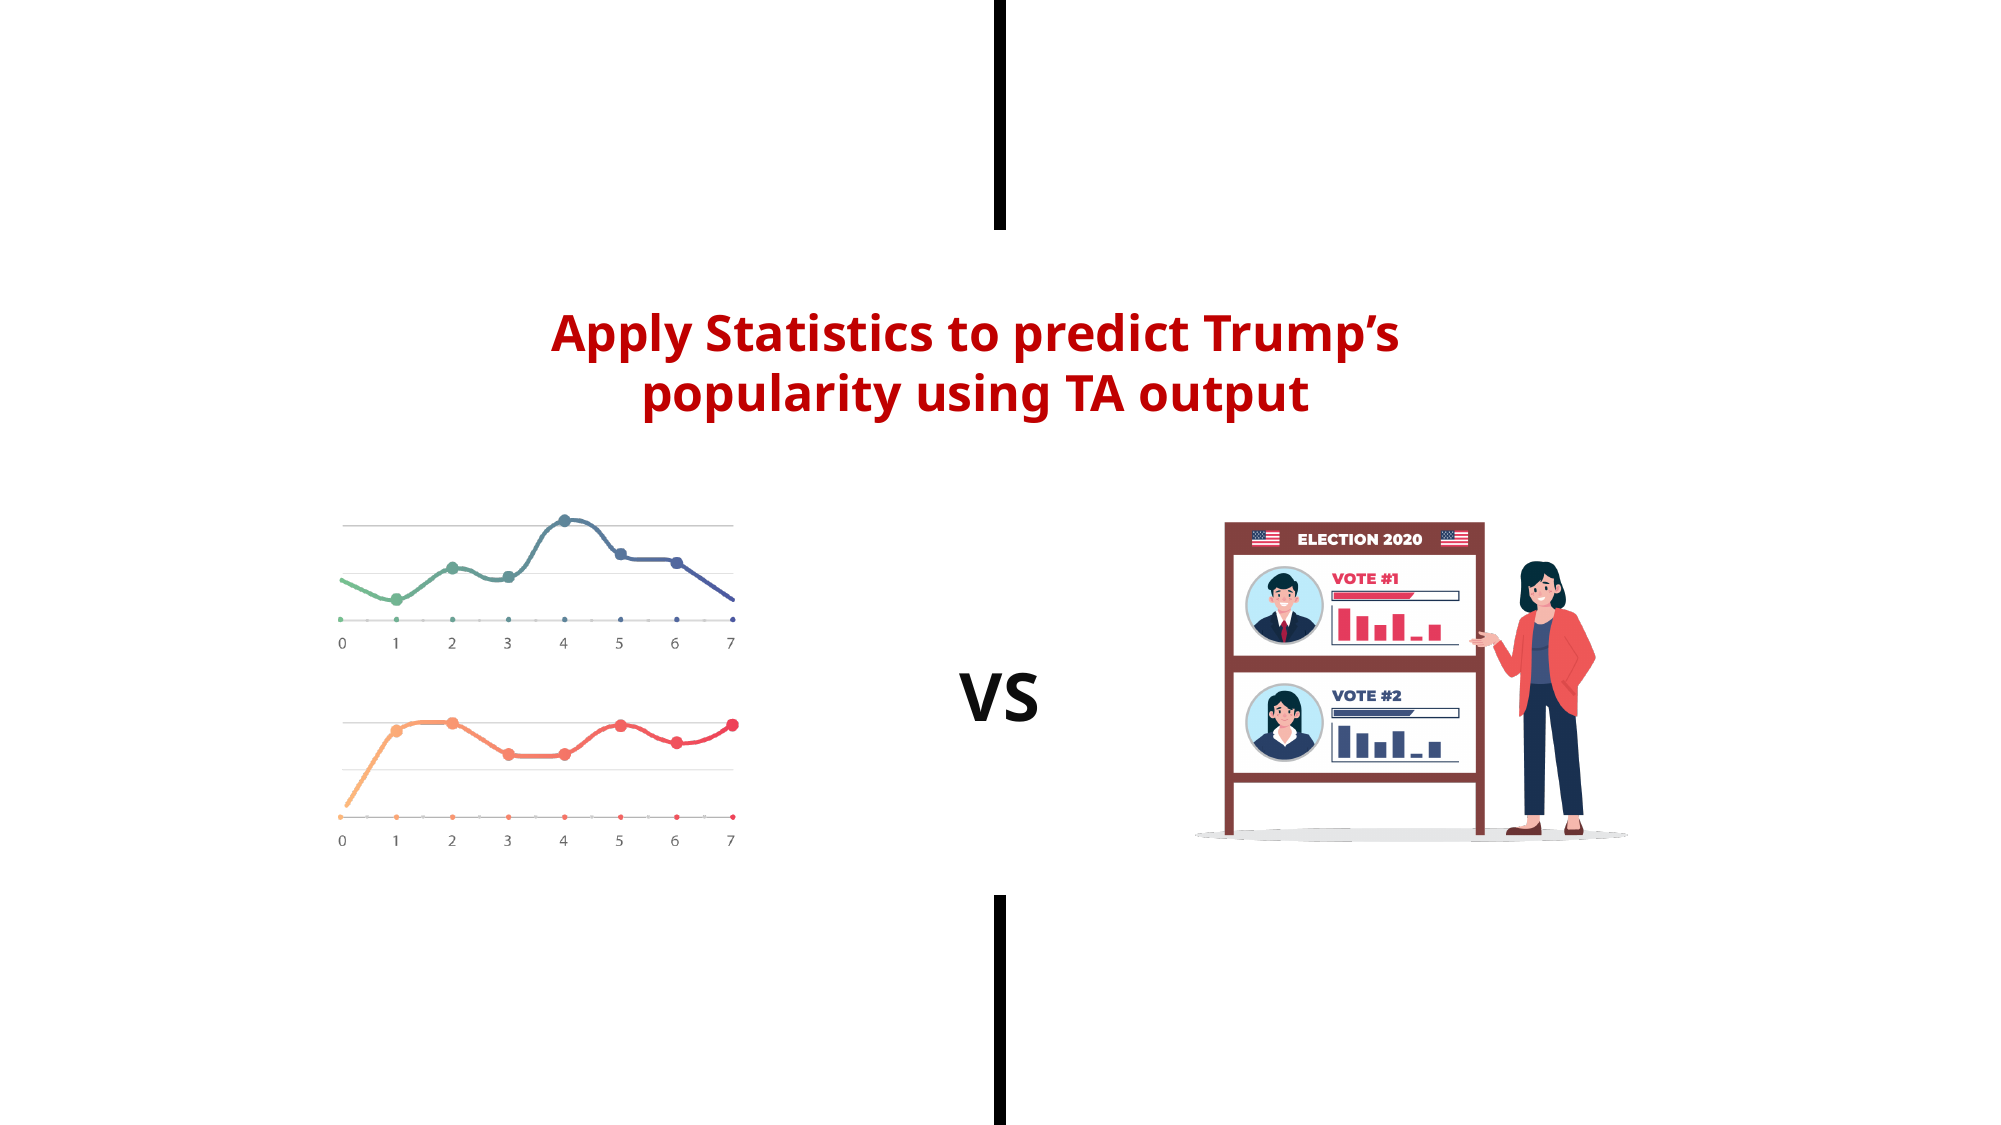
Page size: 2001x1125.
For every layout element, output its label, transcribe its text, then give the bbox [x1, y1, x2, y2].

picture [302, 514, 739, 850]
picture [1195, 522, 1628, 842]
text_box Apply Statistics to predict Trump’s popularity using TA output [518, 292, 1434, 430]
text_box VS [938, 646, 1062, 744]
